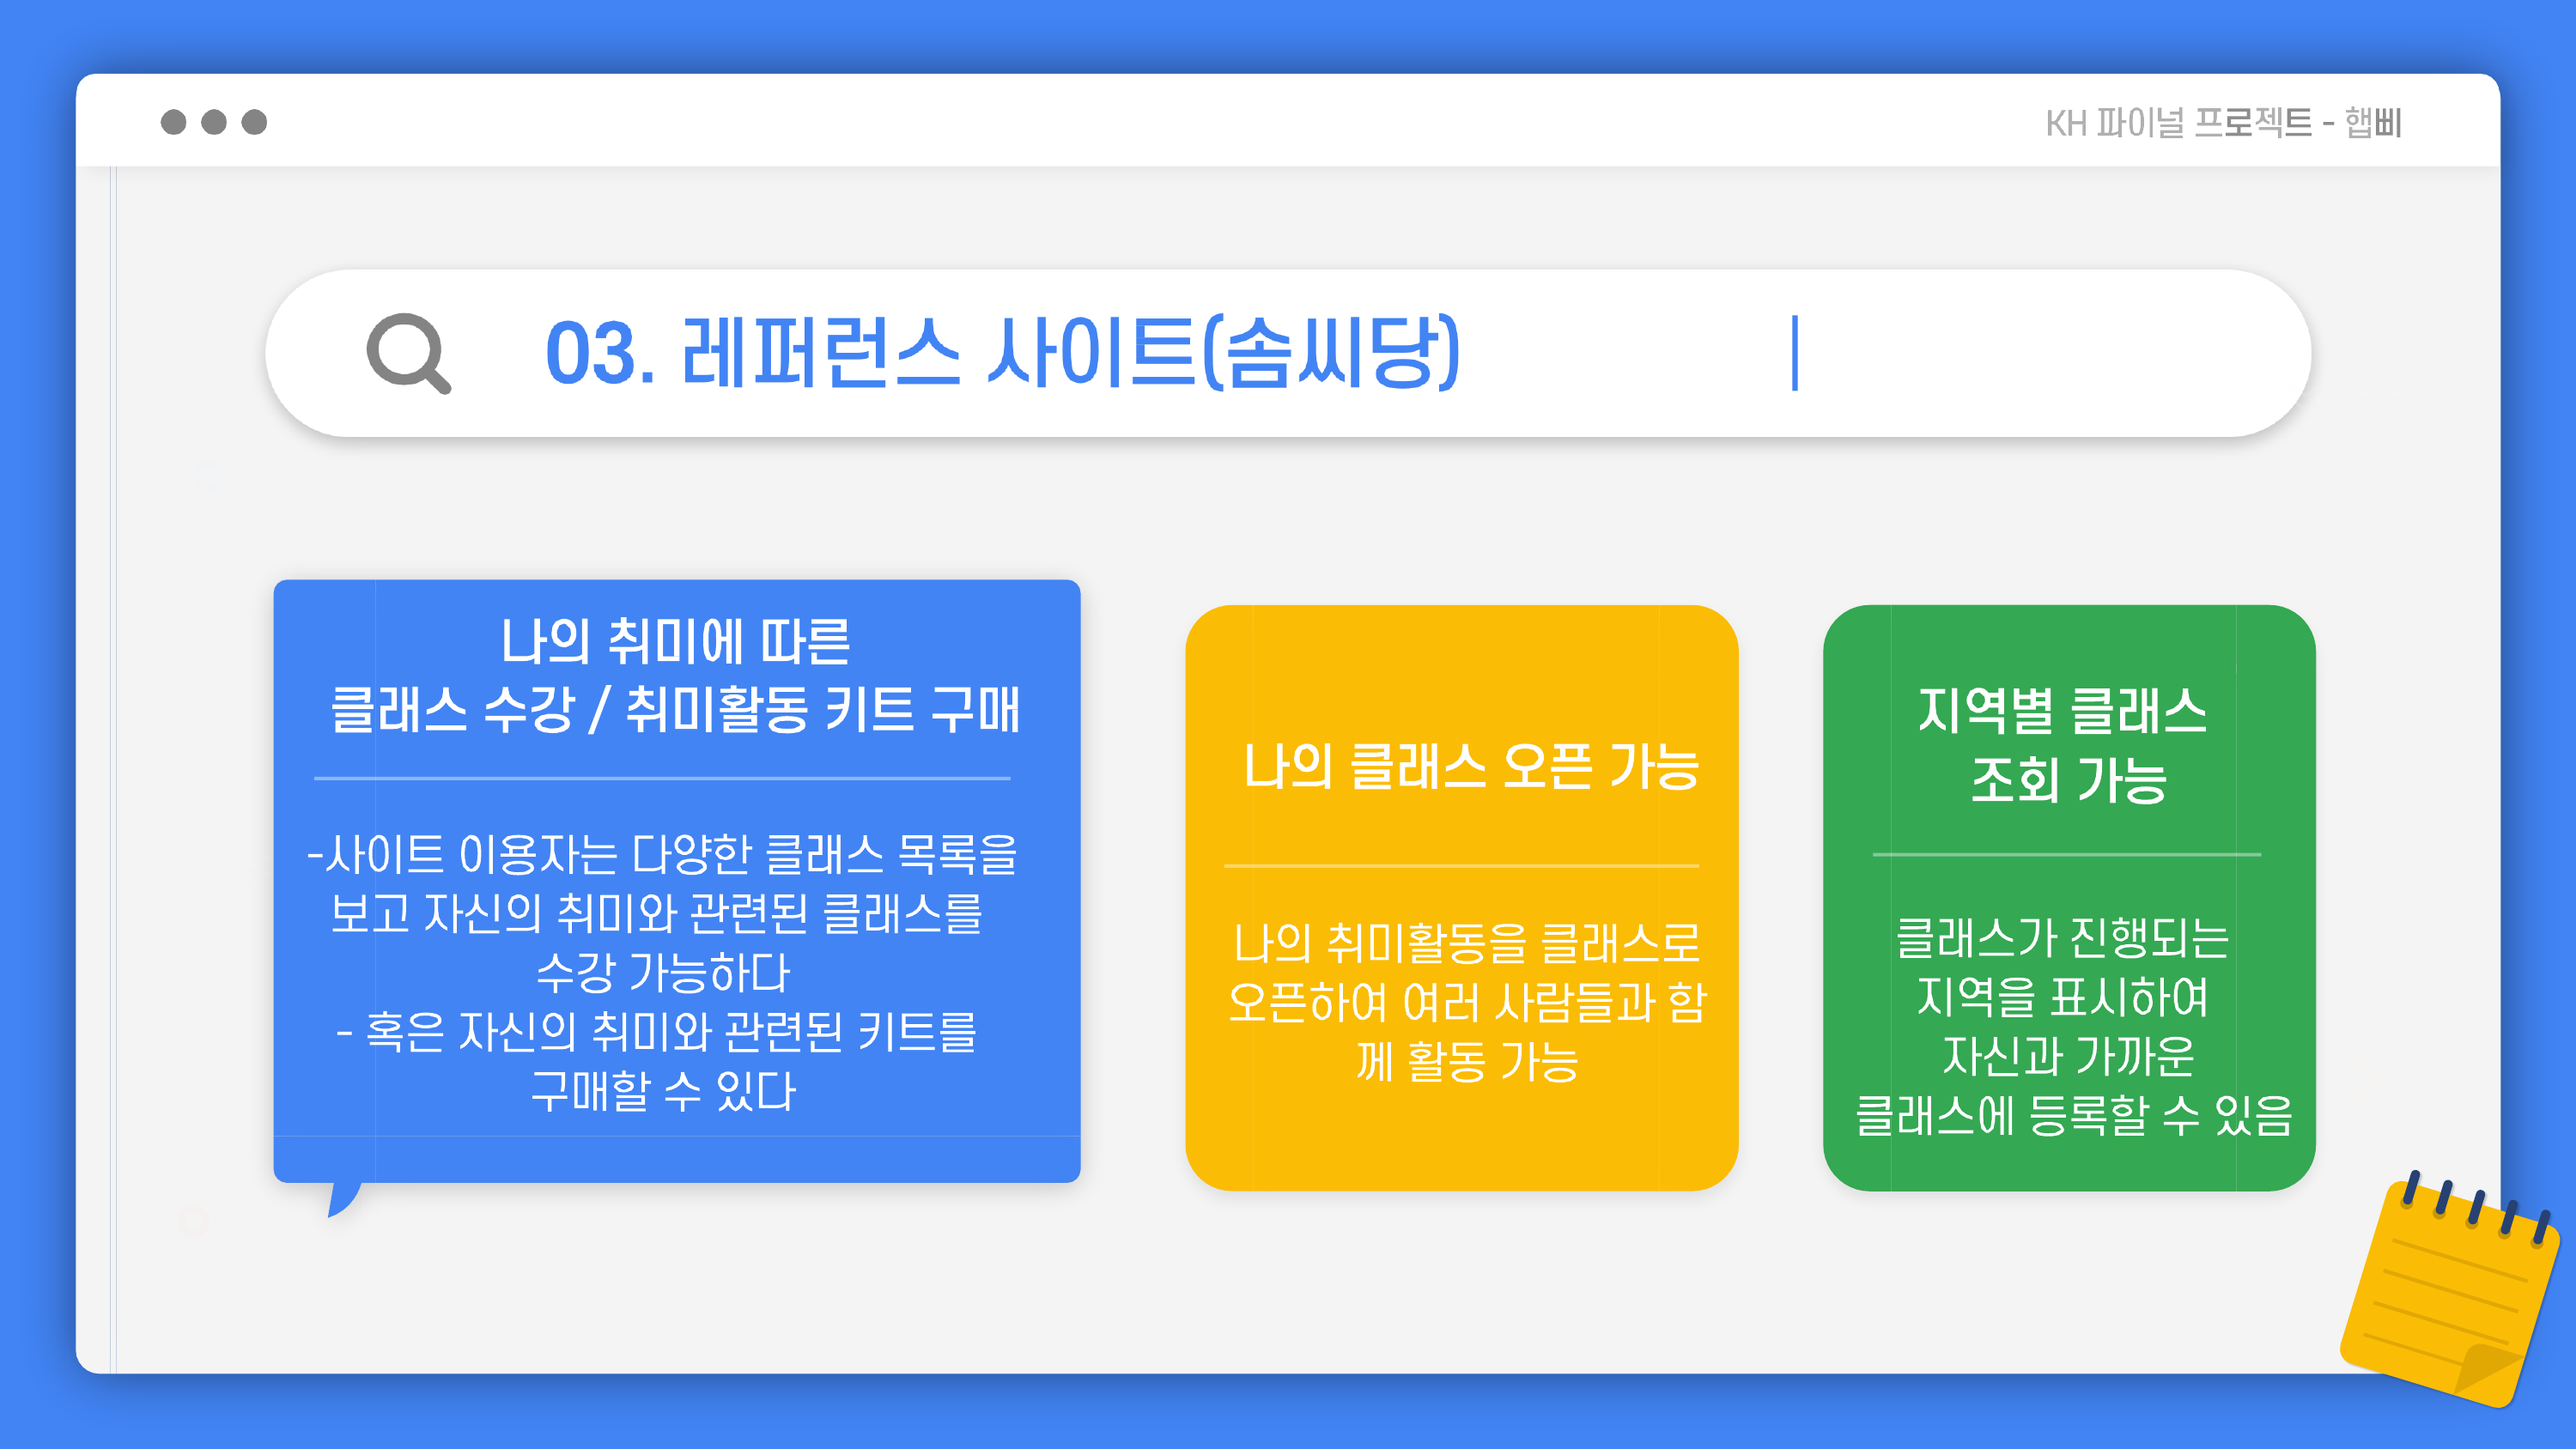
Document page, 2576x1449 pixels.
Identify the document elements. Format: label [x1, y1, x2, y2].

text_box [0, 0, 2576, 1449]
